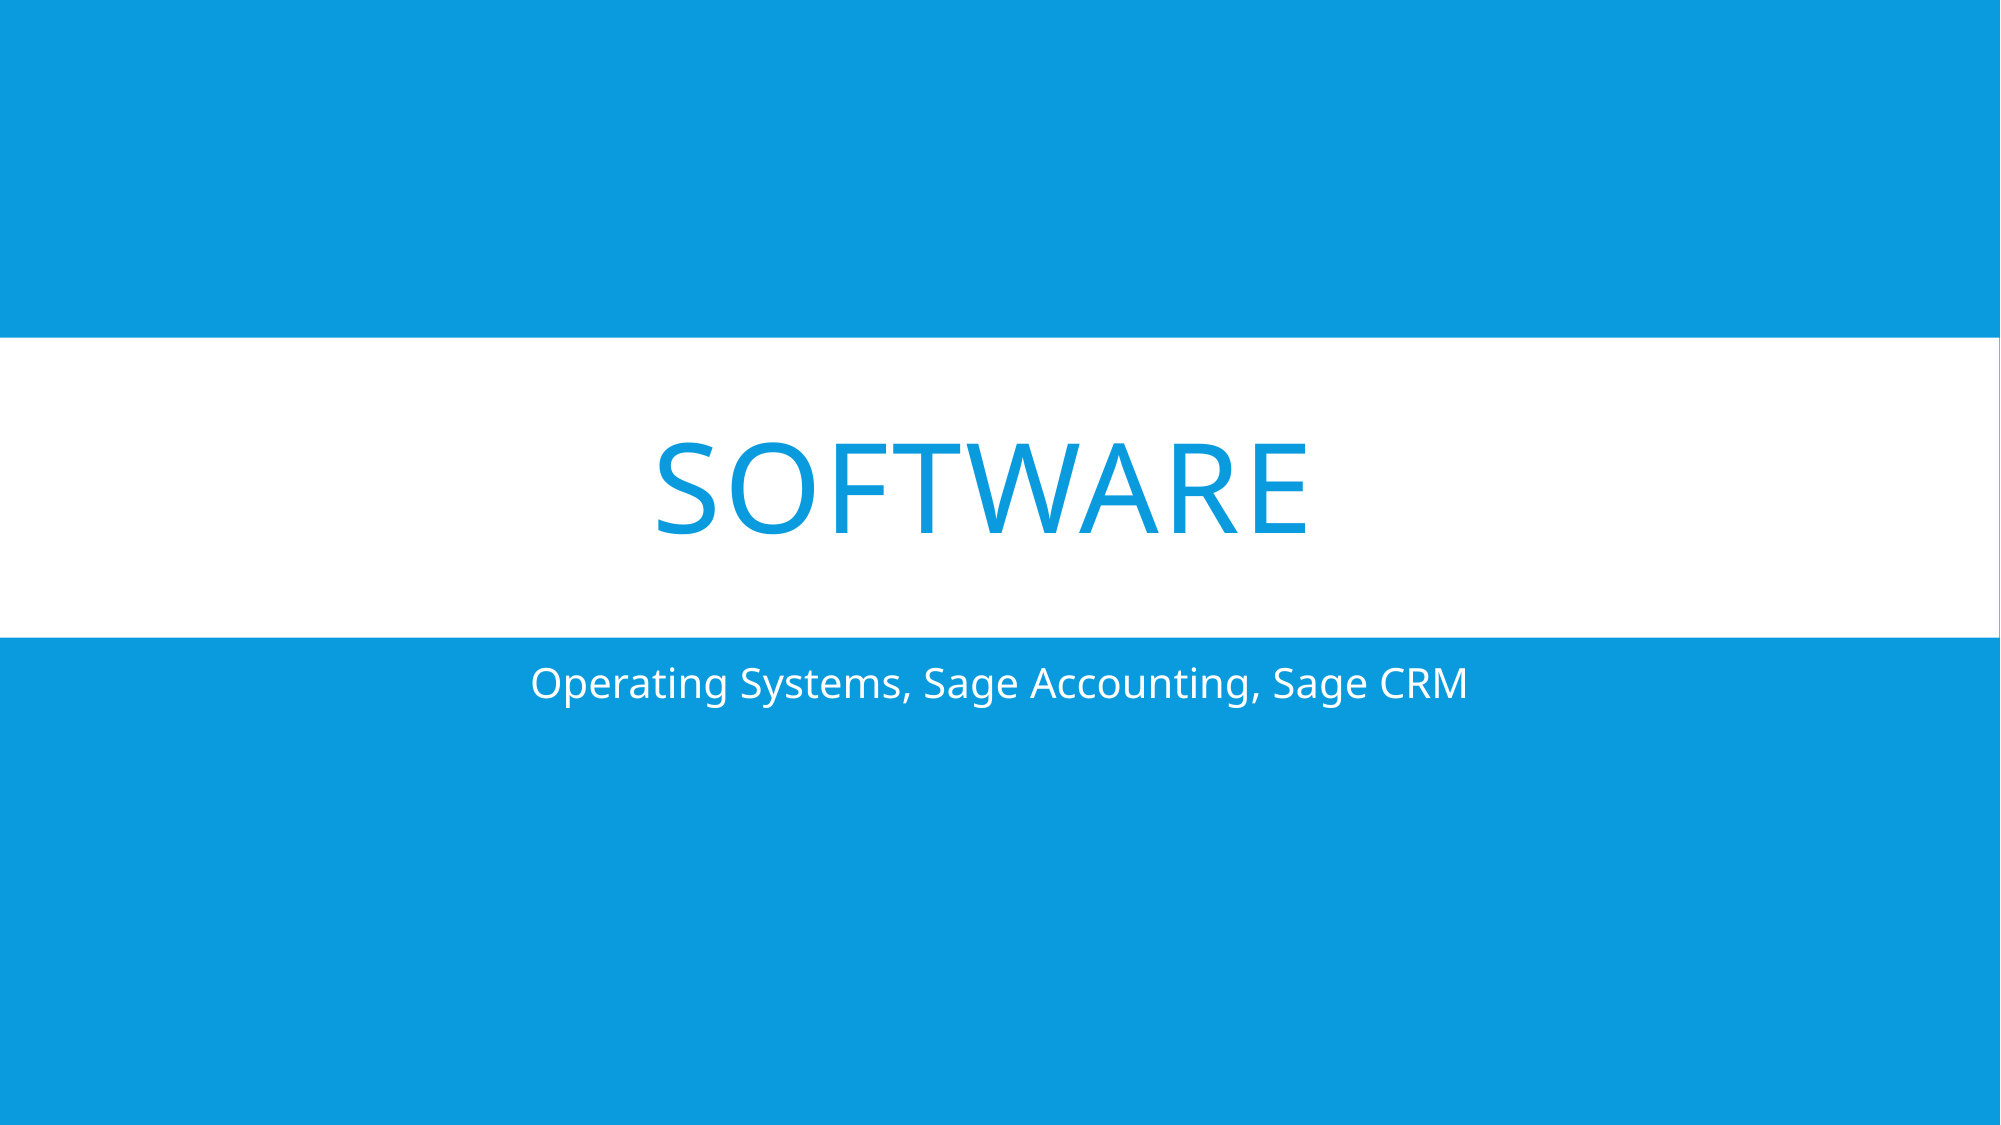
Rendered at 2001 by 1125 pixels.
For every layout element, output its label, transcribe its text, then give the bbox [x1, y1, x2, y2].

title Software [60, 355, 1942, 641]
subtitle Operating Systems, Sage Accounting, Sage CRM [249, 655, 1750, 871]
